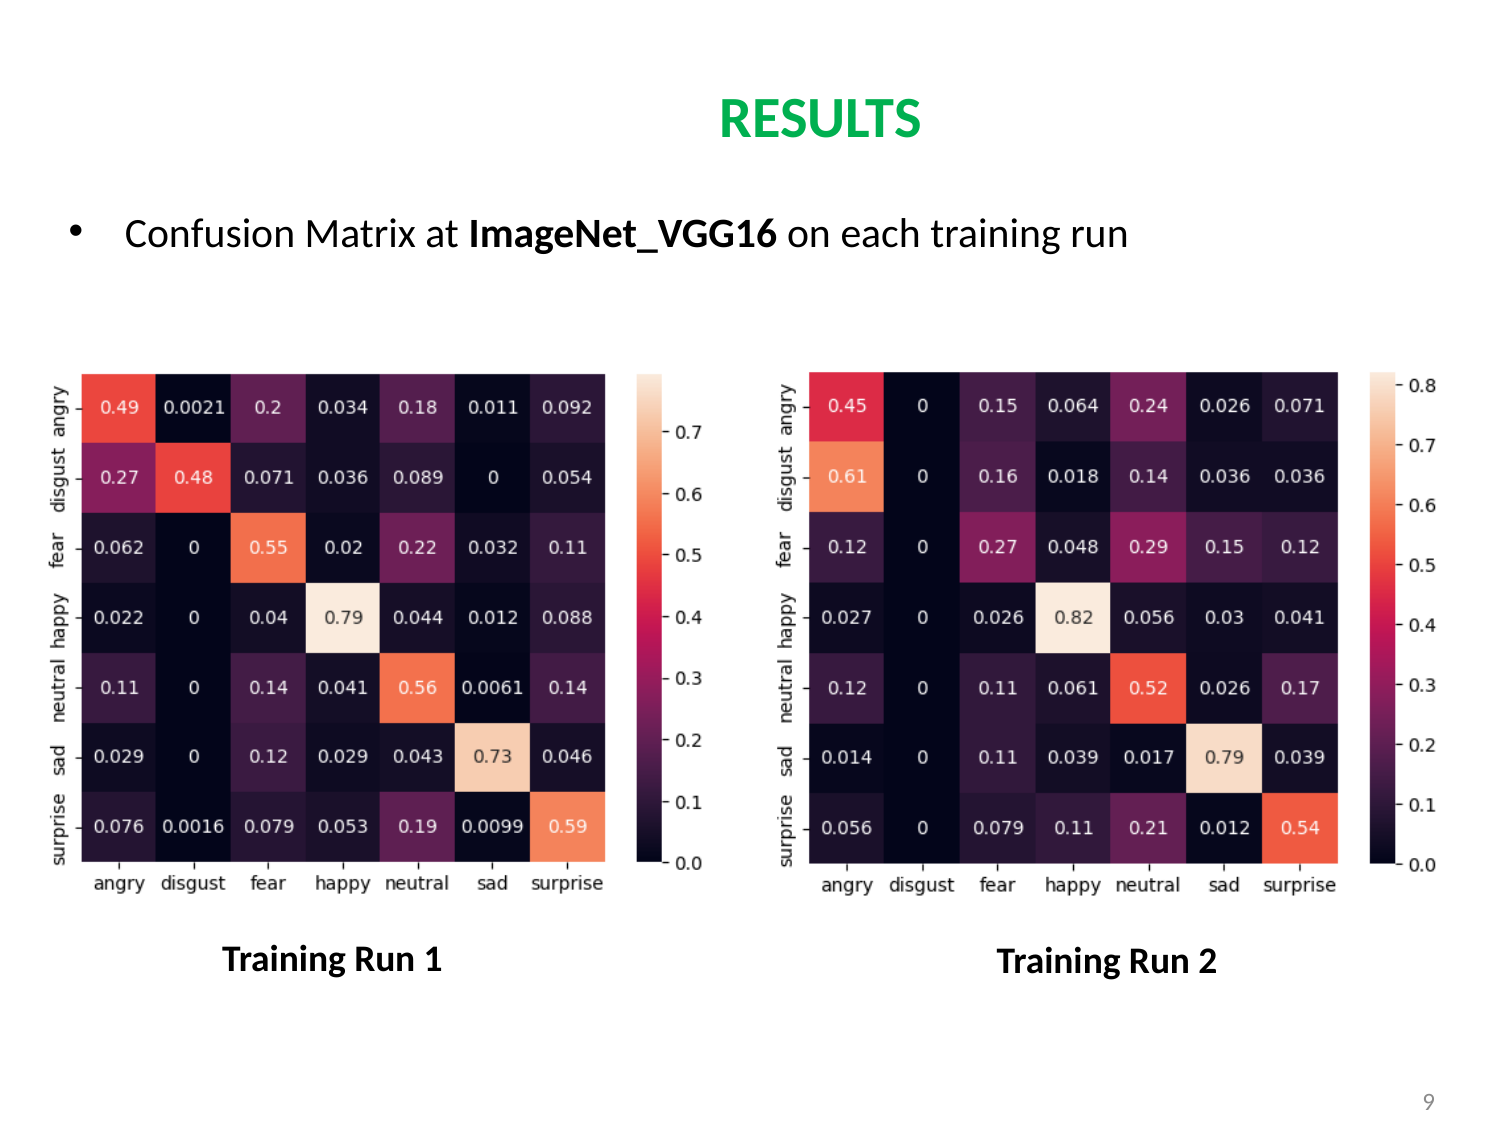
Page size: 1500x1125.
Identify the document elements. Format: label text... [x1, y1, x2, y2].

text_box Training Run 1 [191, 926, 474, 987]
text_box Training Run 2 [965, 928, 1249, 989]
title RESULTS [191, 45, 1450, 184]
list Confusion Matrix at ImageNet_VGG16 on each training run [53, 198, 1450, 1070]
picture [36, 361, 717, 907]
slide_number 9 [1100, 1079, 1450, 1123]
picture [764, 358, 1451, 910]
